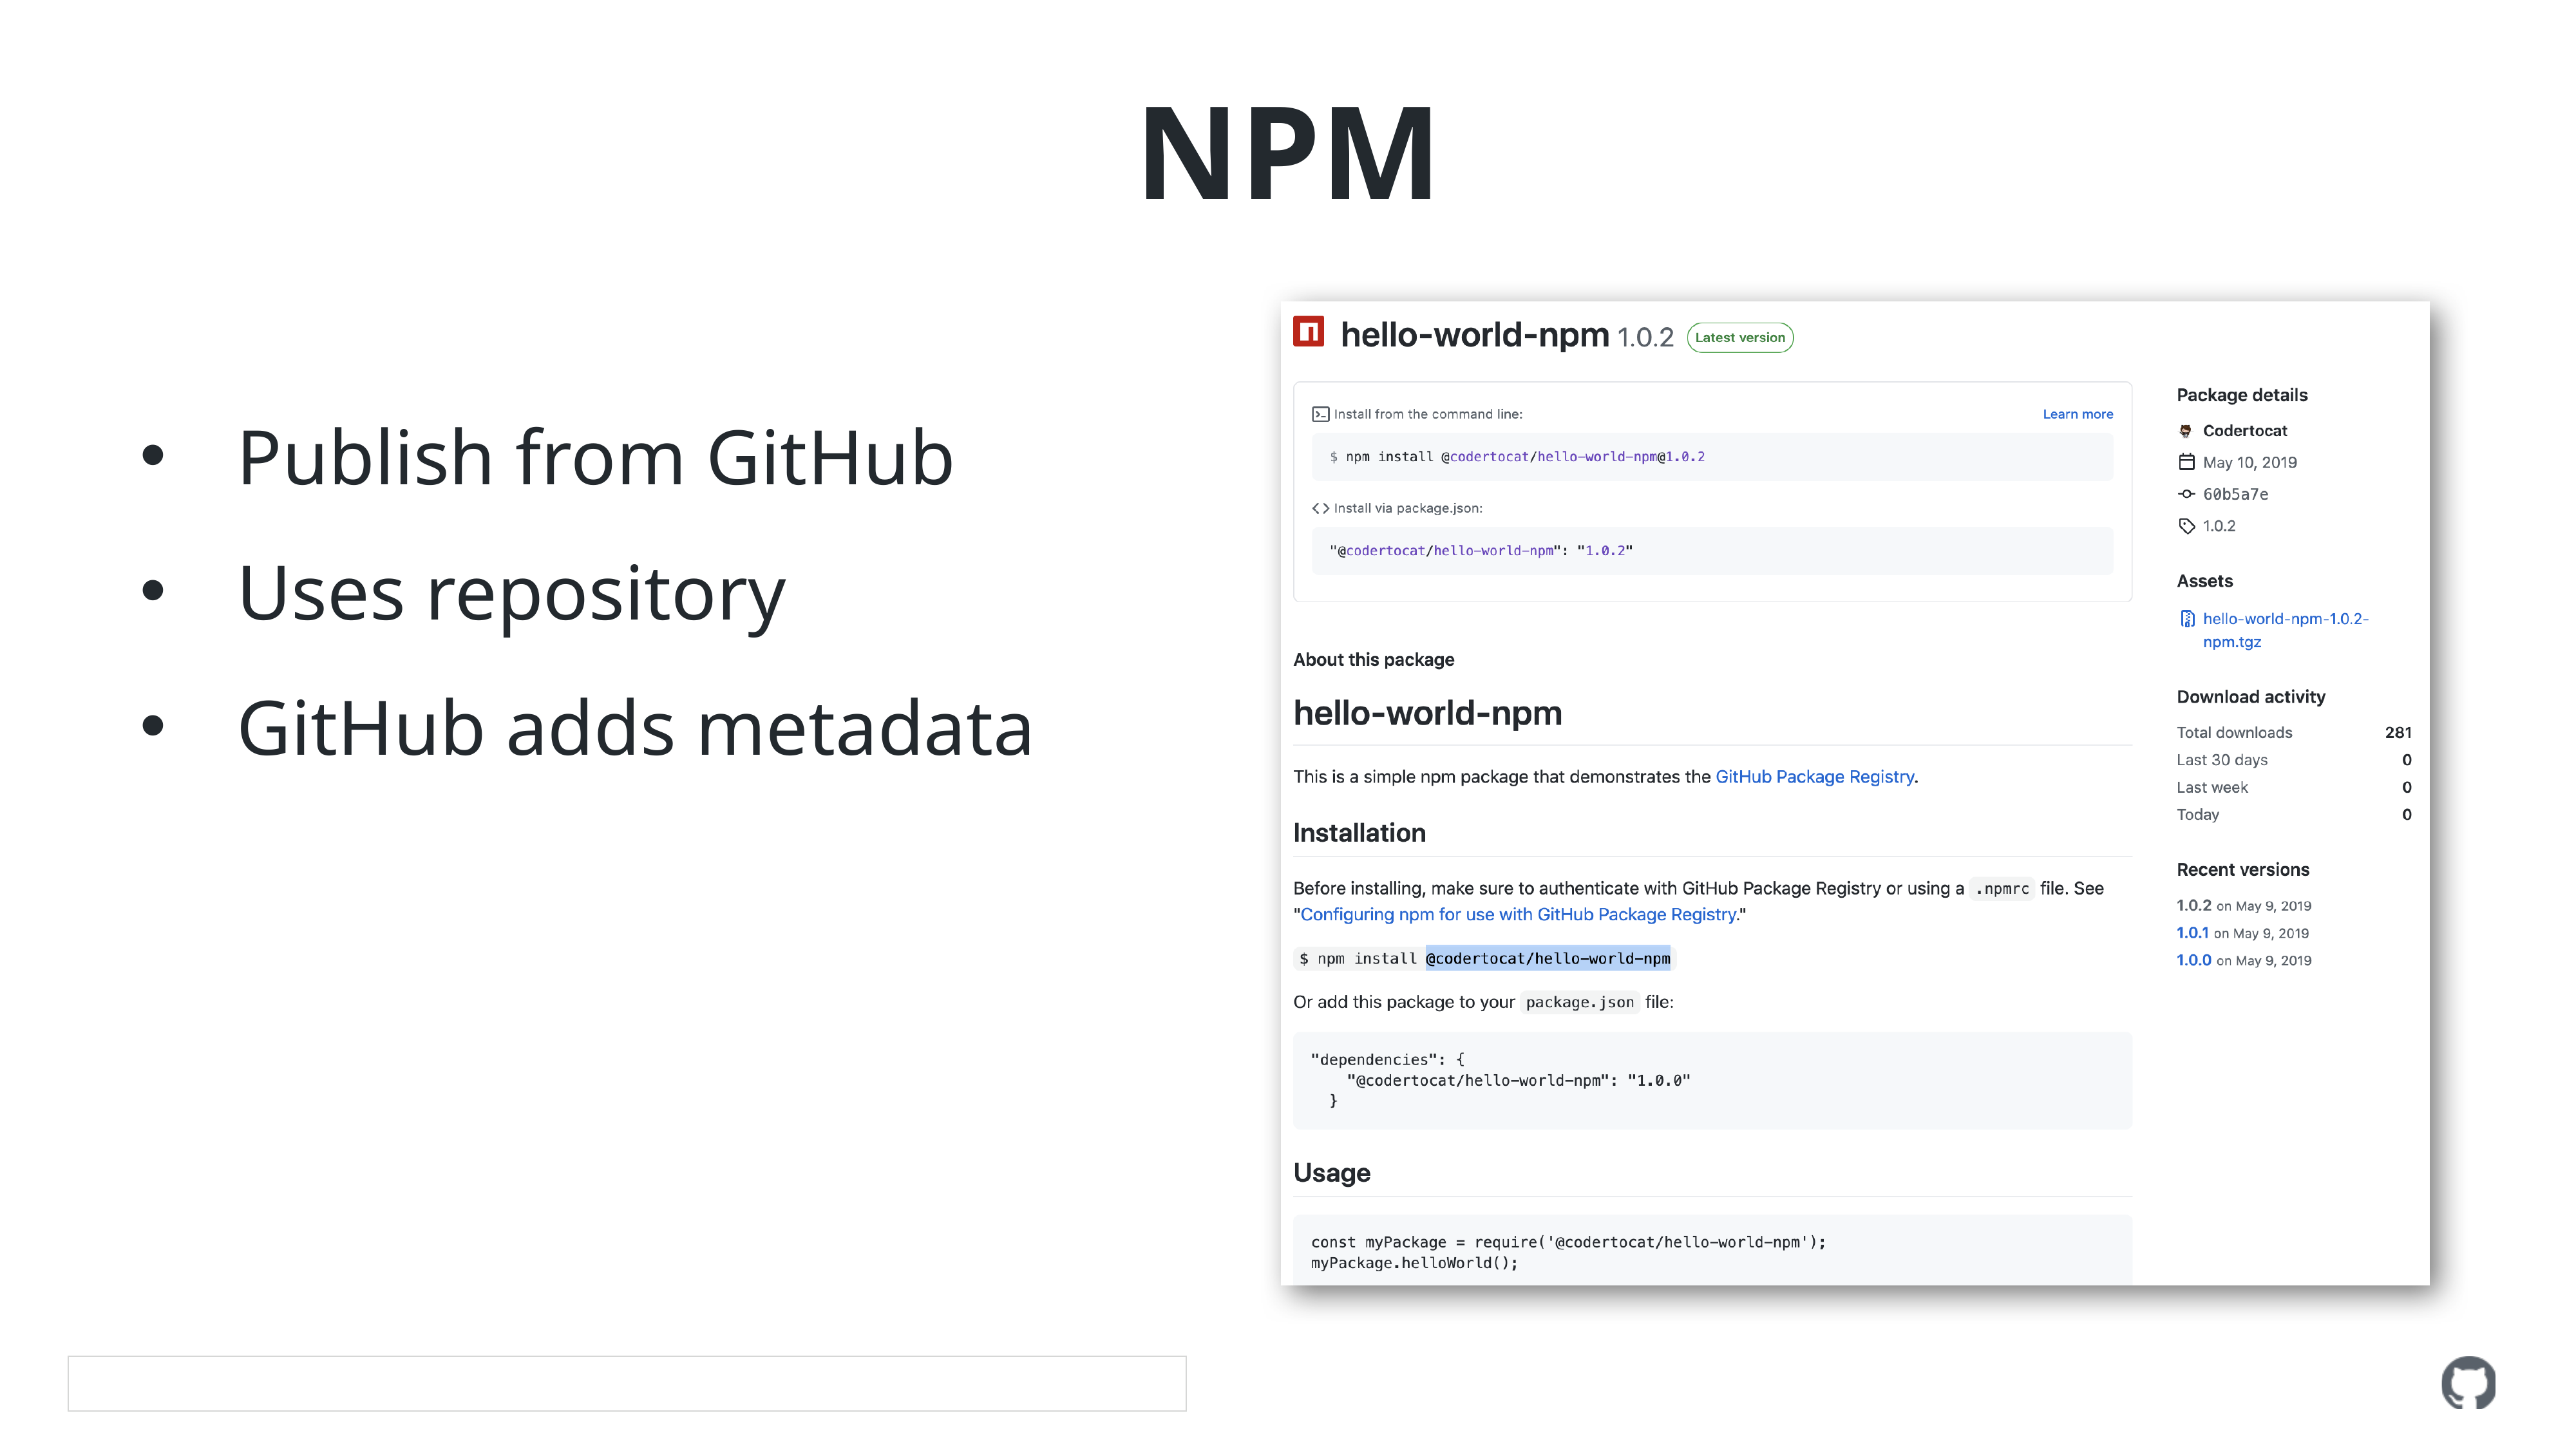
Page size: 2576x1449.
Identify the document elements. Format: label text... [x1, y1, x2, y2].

title NPM [0, 61, 2576, 231]
list Publish from GitHub Uses repository GitHub adds metadata [102, 358, 1182, 1226]
picture [1281, 301, 2430, 1285]
